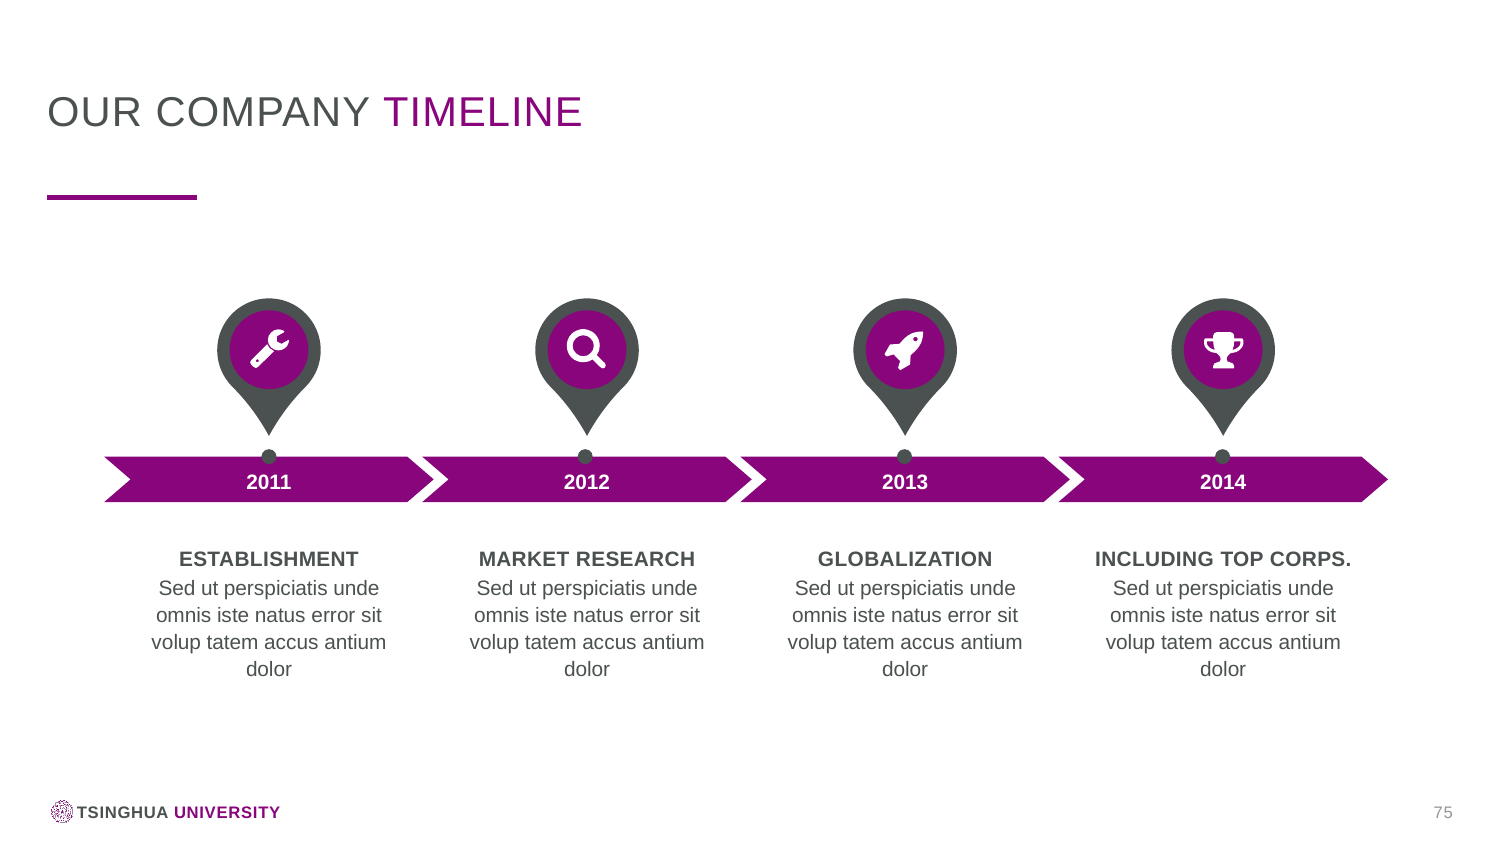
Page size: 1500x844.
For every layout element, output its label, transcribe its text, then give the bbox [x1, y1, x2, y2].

text_box [101, 455, 436, 504]
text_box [770, 535, 1040, 680]
text_box 2011 [226, 469, 312, 495]
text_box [1171, 298, 1276, 465]
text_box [535, 298, 639, 465]
text_box [419, 455, 754, 504]
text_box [217, 298, 321, 465]
picture [51, 800, 73, 823]
text_box 2012 [544, 469, 630, 495]
text_box [737, 455, 1072, 504]
text_box 2014 [1180, 469, 1266, 495]
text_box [452, 535, 722, 680]
text_box 2013 [862, 469, 948, 495]
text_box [1089, 535, 1358, 680]
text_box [134, 535, 404, 680]
list Our Company Timeline [47, 38, 1453, 136]
text_box [1055, 455, 1390, 504]
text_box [853, 298, 957, 465]
